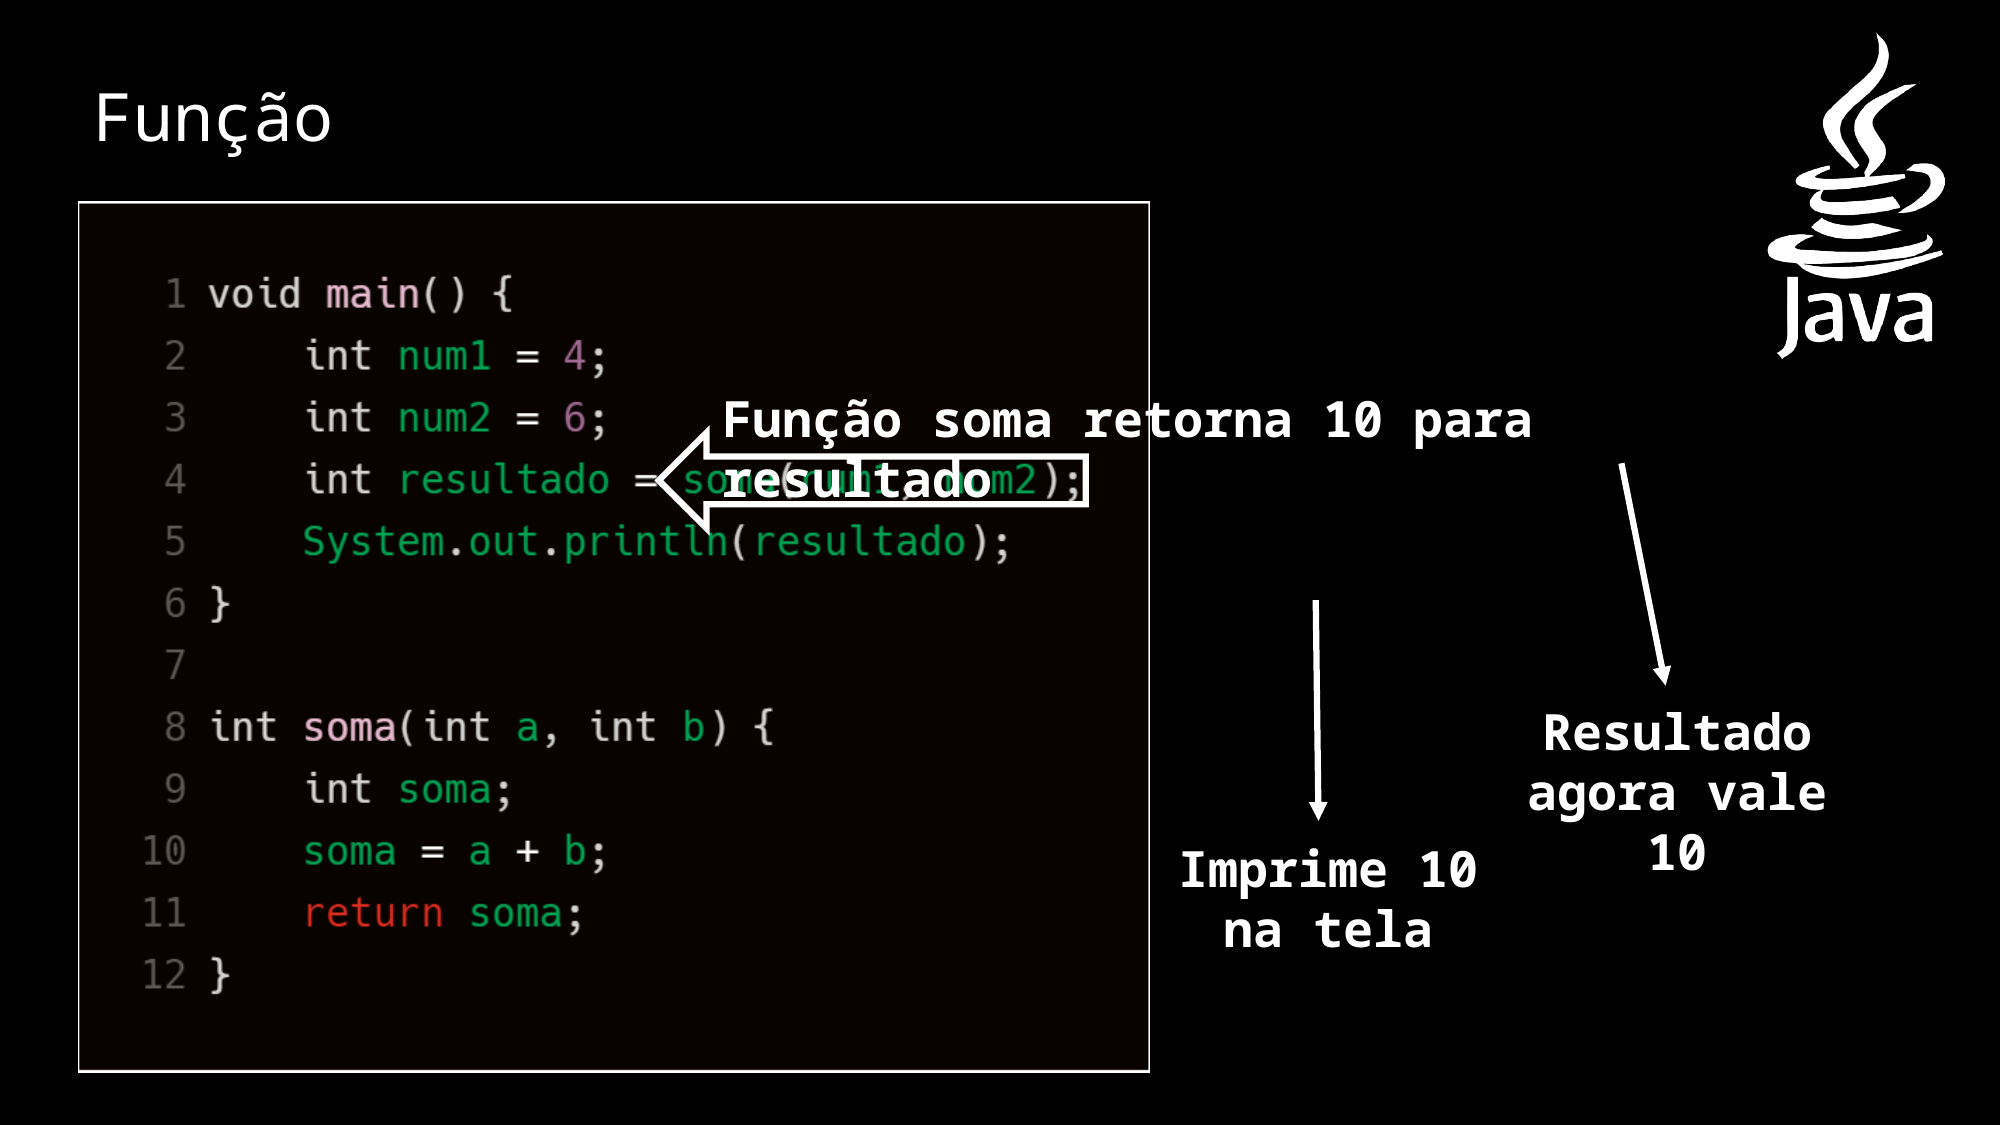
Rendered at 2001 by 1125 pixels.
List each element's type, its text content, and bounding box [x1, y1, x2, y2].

picture [1712, 18, 2000, 373]
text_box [1315, 600, 1319, 821]
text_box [1621, 463, 1666, 686]
text_box Função soma retorna 10 para resultado [1150, 379, 1848, 515]
text_box Imprime 10 na tela [1158, 829, 1499, 965]
title Função [78, 63, 1378, 176]
text_box Resultado agora vale 10 [1507, 693, 1848, 889]
picture [78, 201, 1150, 1073]
